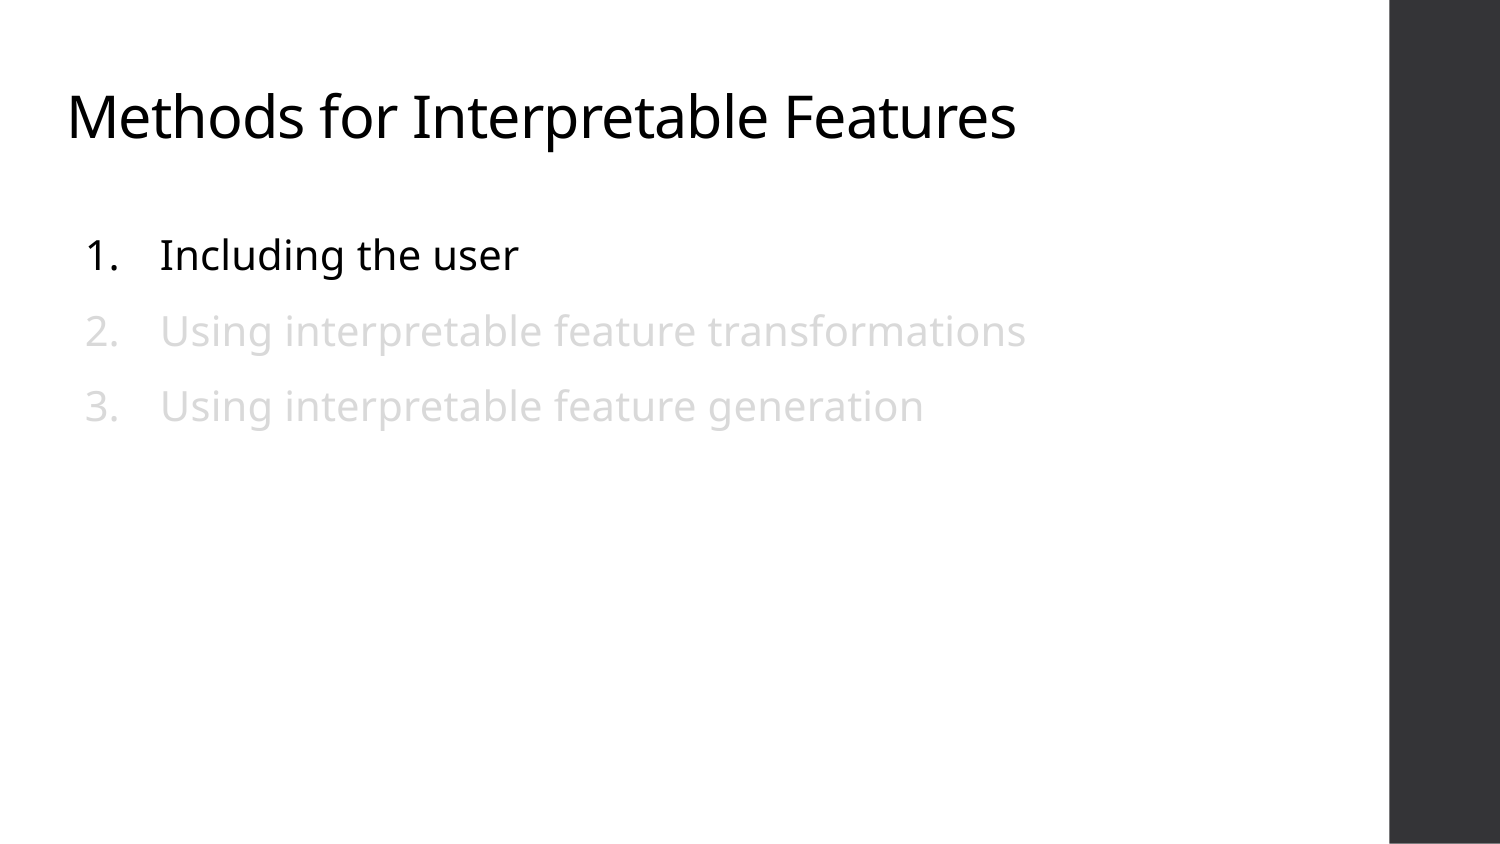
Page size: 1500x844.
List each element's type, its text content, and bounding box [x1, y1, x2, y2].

title Methods for Interpretable Features [51, 72, 1449, 167]
list Including the user Using interpretable feature transformations Using interpretable feature generation [51, 189, 1449, 750]
